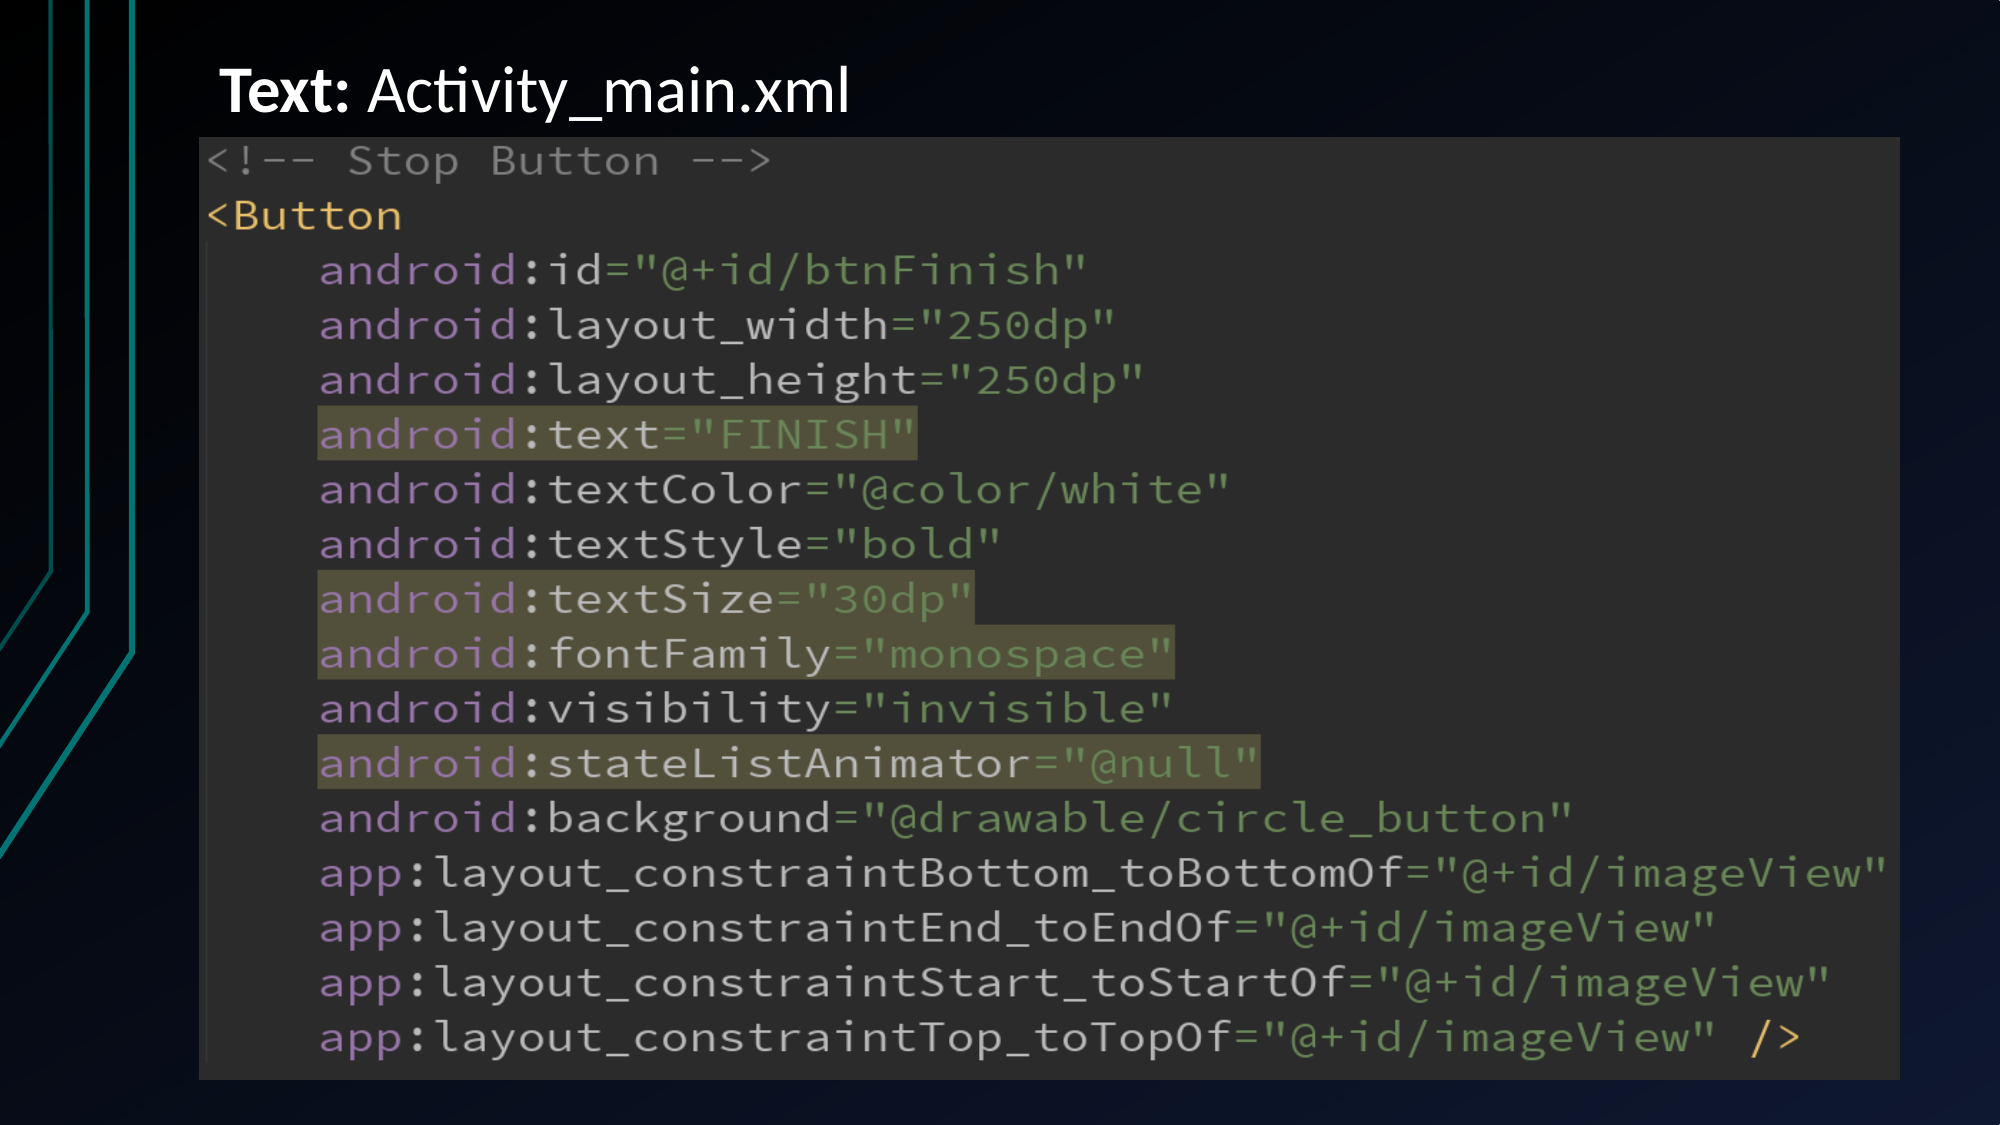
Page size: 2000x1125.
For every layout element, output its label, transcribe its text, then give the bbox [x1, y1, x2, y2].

title Text: Activity_main.xml [199, 45, 1900, 136]
picture [199, 136, 1900, 1081]
